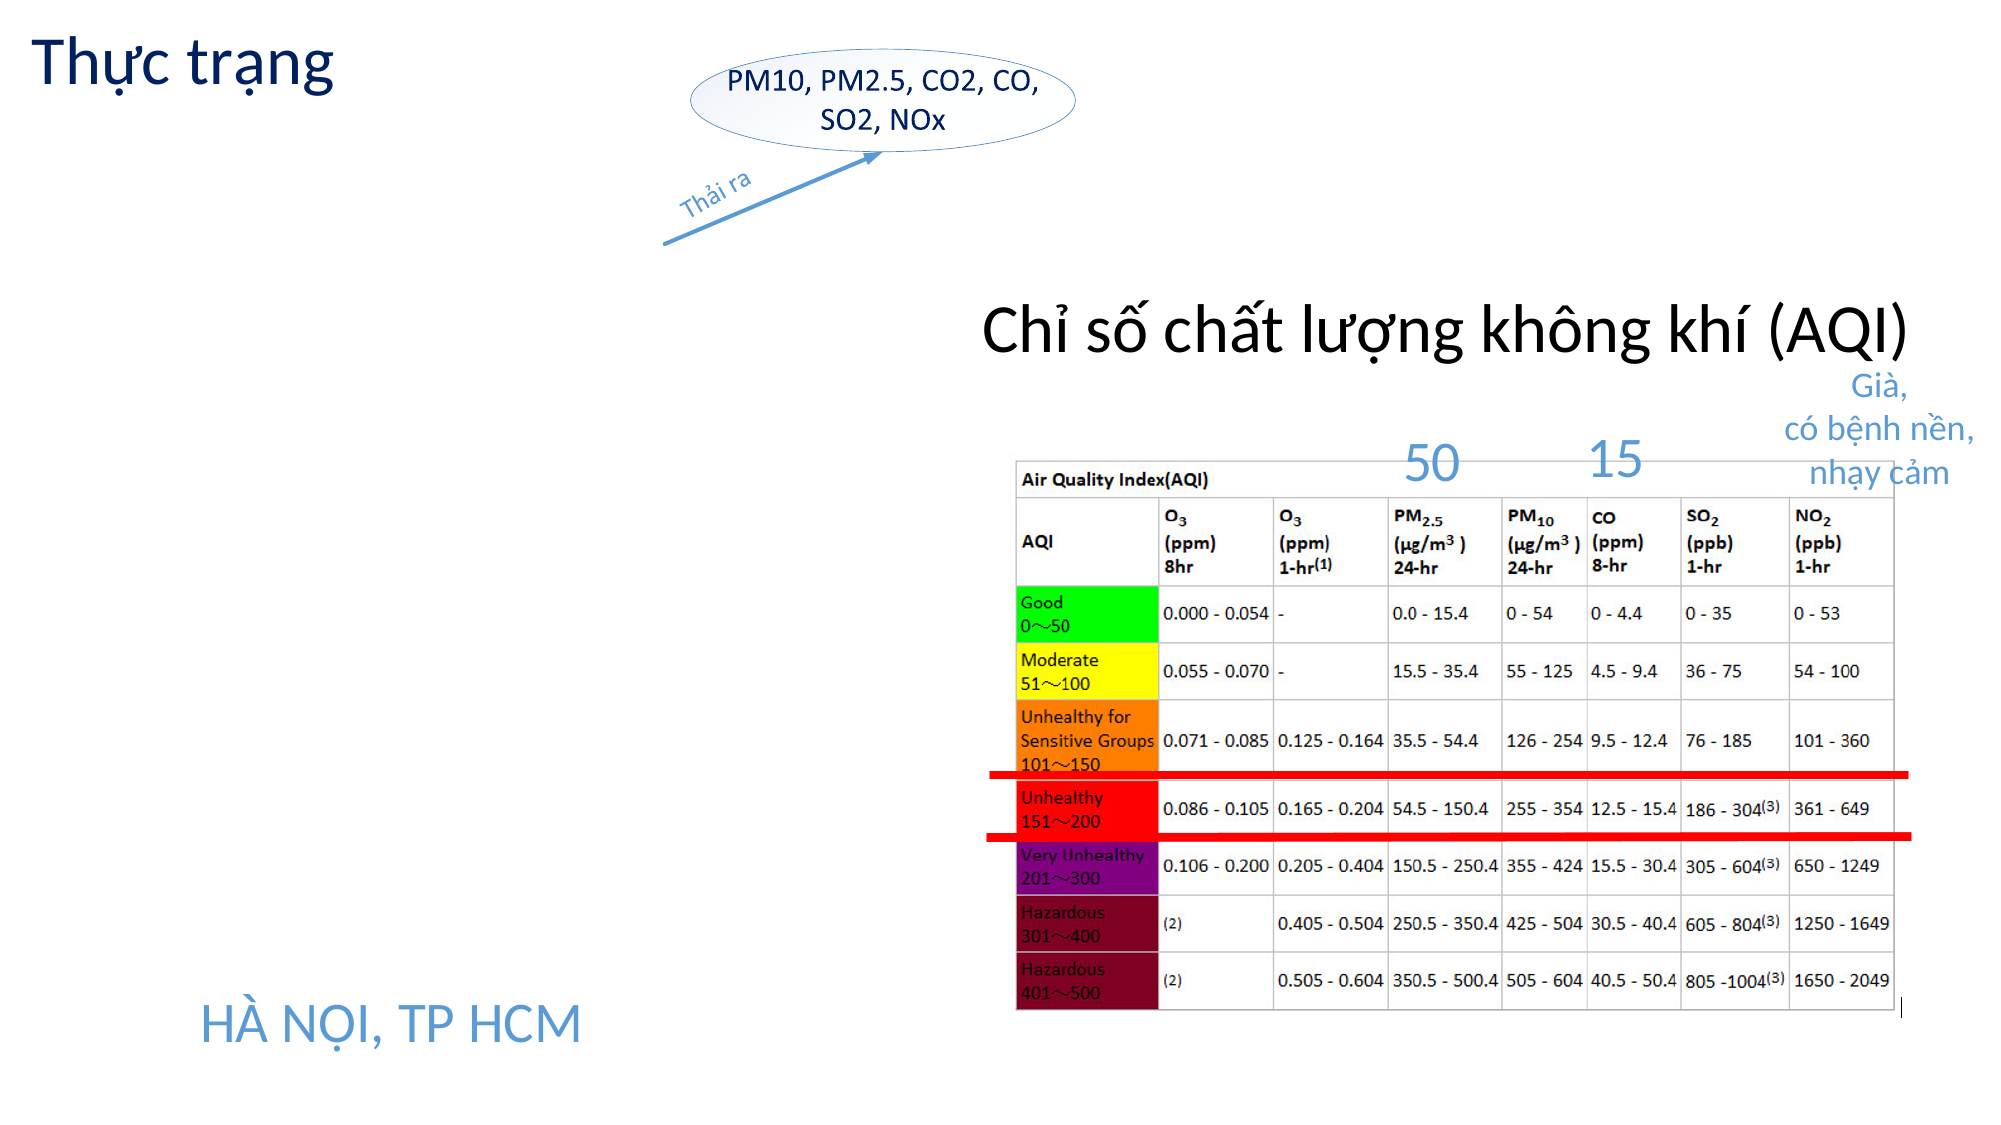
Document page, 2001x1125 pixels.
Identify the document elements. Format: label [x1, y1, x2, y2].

picture [0, 0, 370, 139]
picture [945, 267, 1946, 1029]
picture [169, 970, 613, 1087]
text_box [1765, 352, 2000, 513]
text_box [0, 47, 1078, 938]
